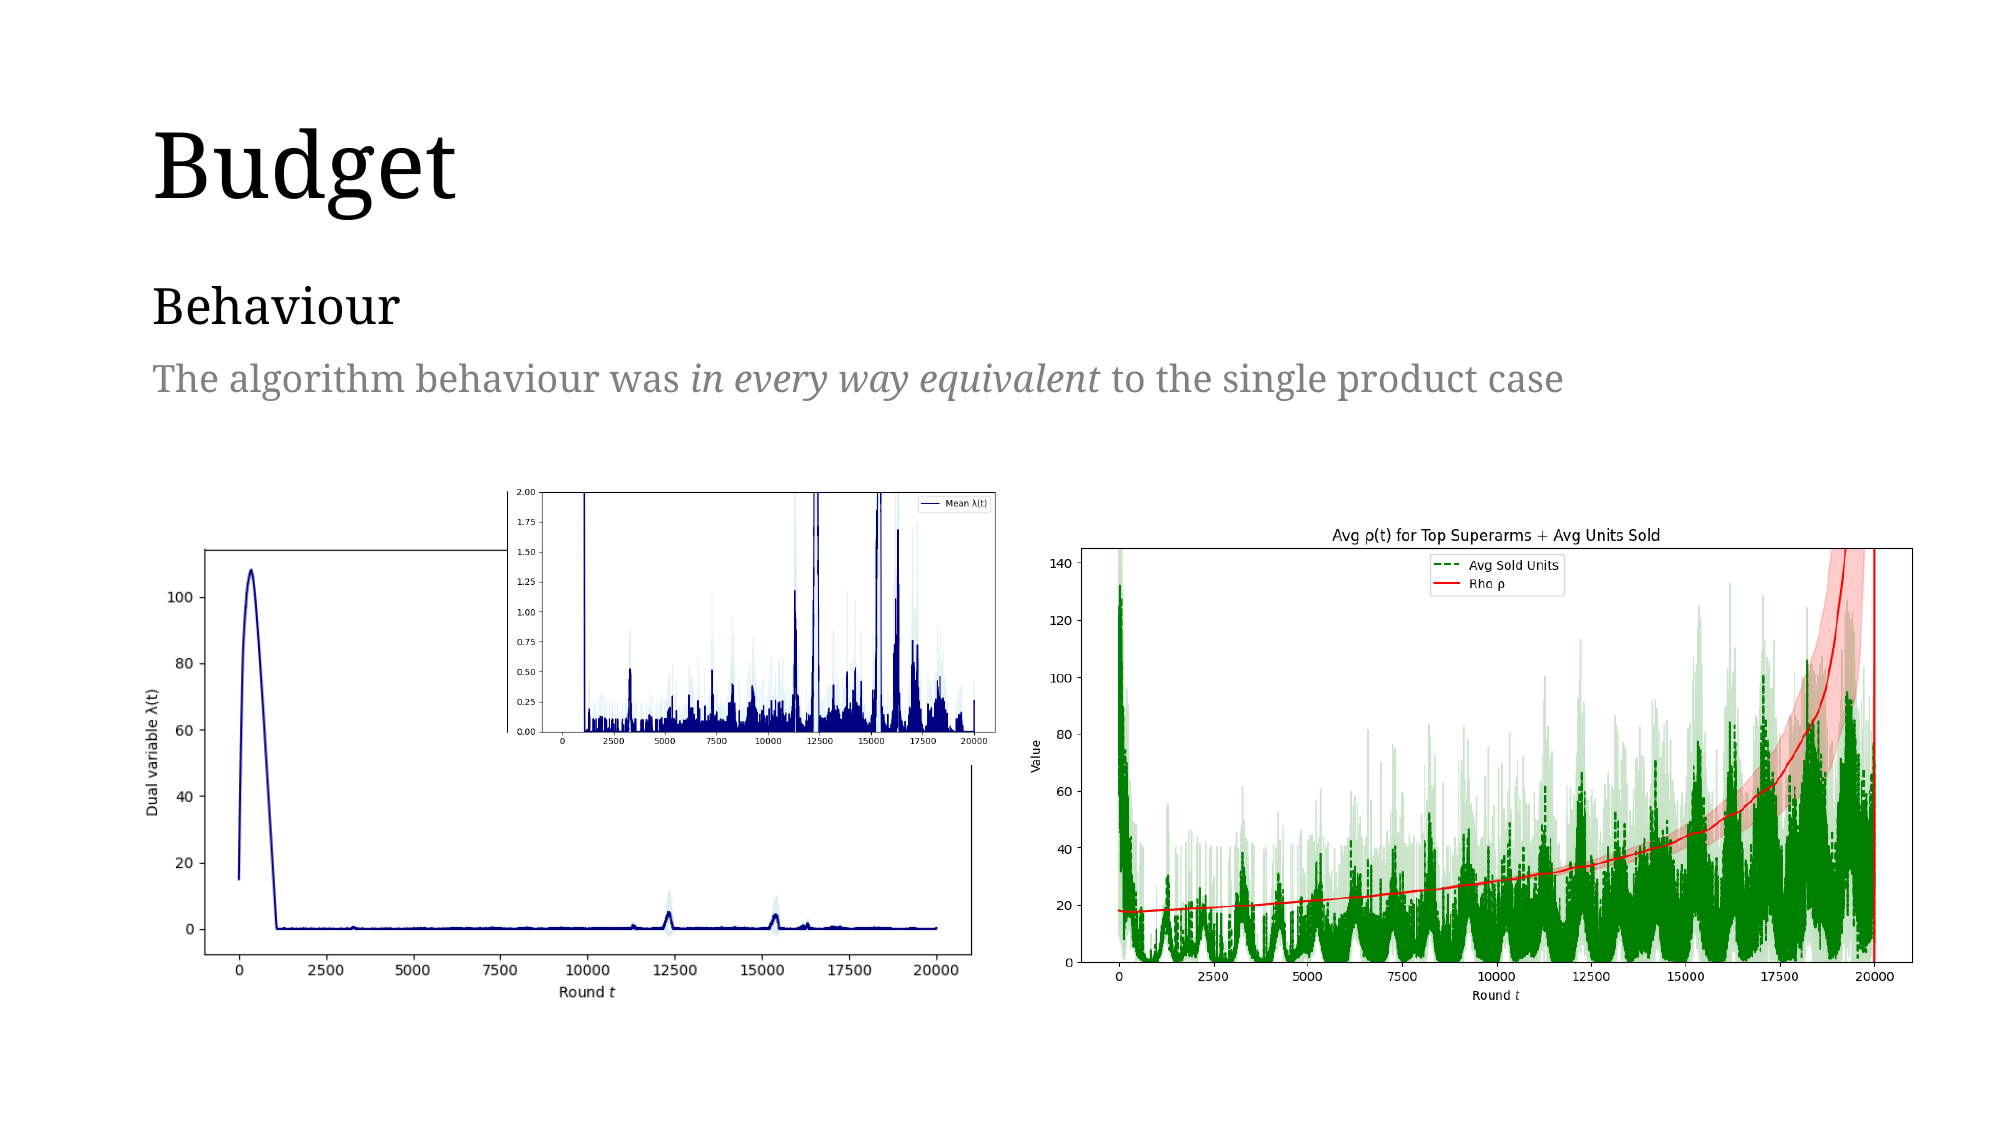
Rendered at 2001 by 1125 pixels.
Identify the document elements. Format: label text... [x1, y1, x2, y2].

title Budget [137, 59, 1863, 273]
picture [1021, 518, 1921, 1010]
list Behaviour The algorithm behaviour was in every way equivalent to the single product case [137, 273, 1863, 836]
picture [134, 476, 1001, 1012]
